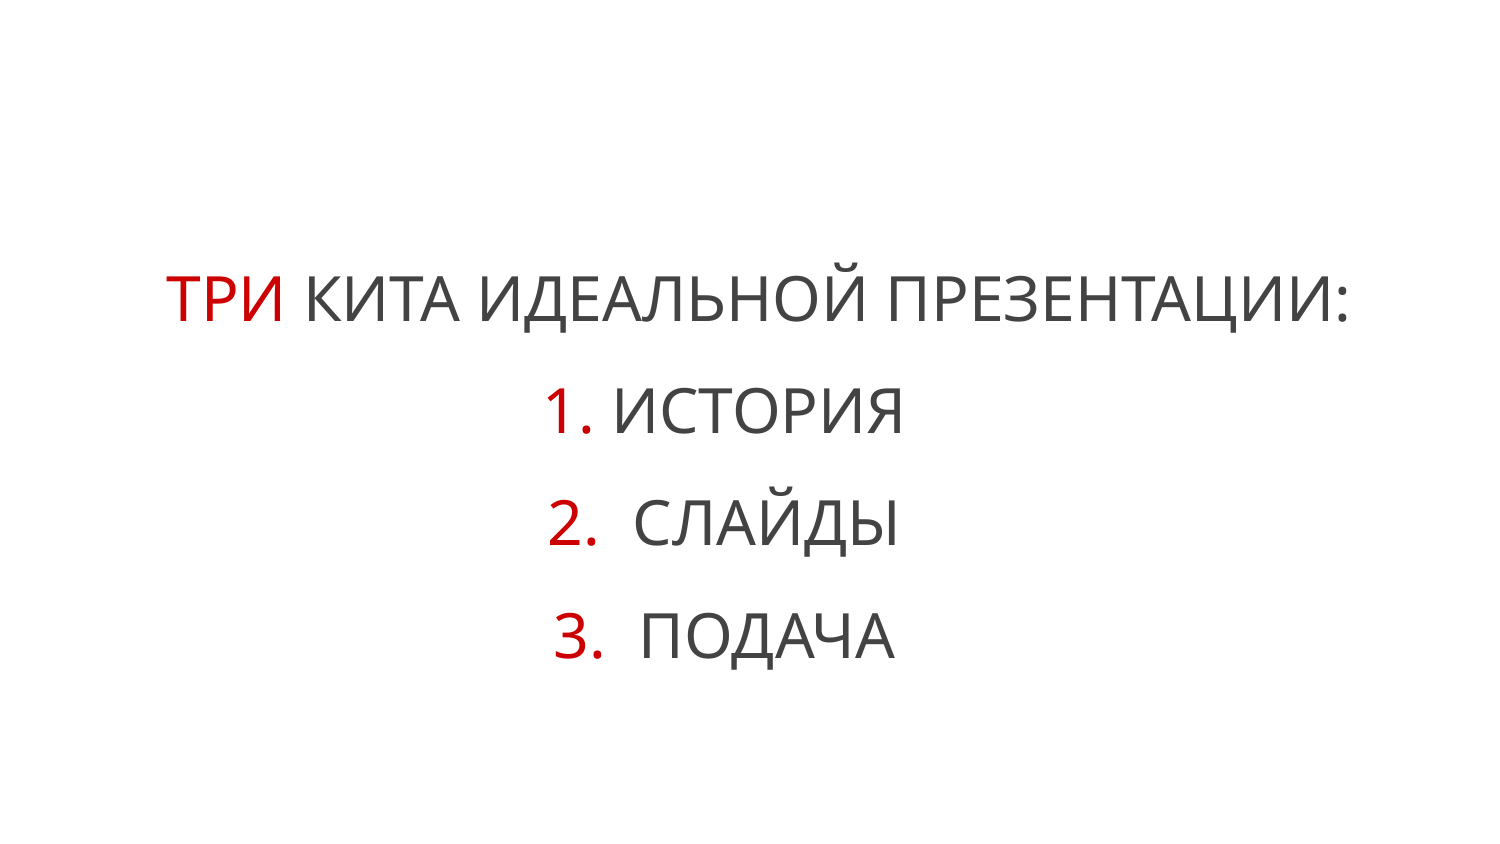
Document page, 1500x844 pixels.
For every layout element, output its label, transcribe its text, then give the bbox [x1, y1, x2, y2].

text_box ТРИ КИТА ИДЕАЛЬНОЙ ПРЕЗЕНТАЦИИ: ИСТОРИЯ СЛАЙДЫ ПОДАЧА [10, 168, 1433, 675]
